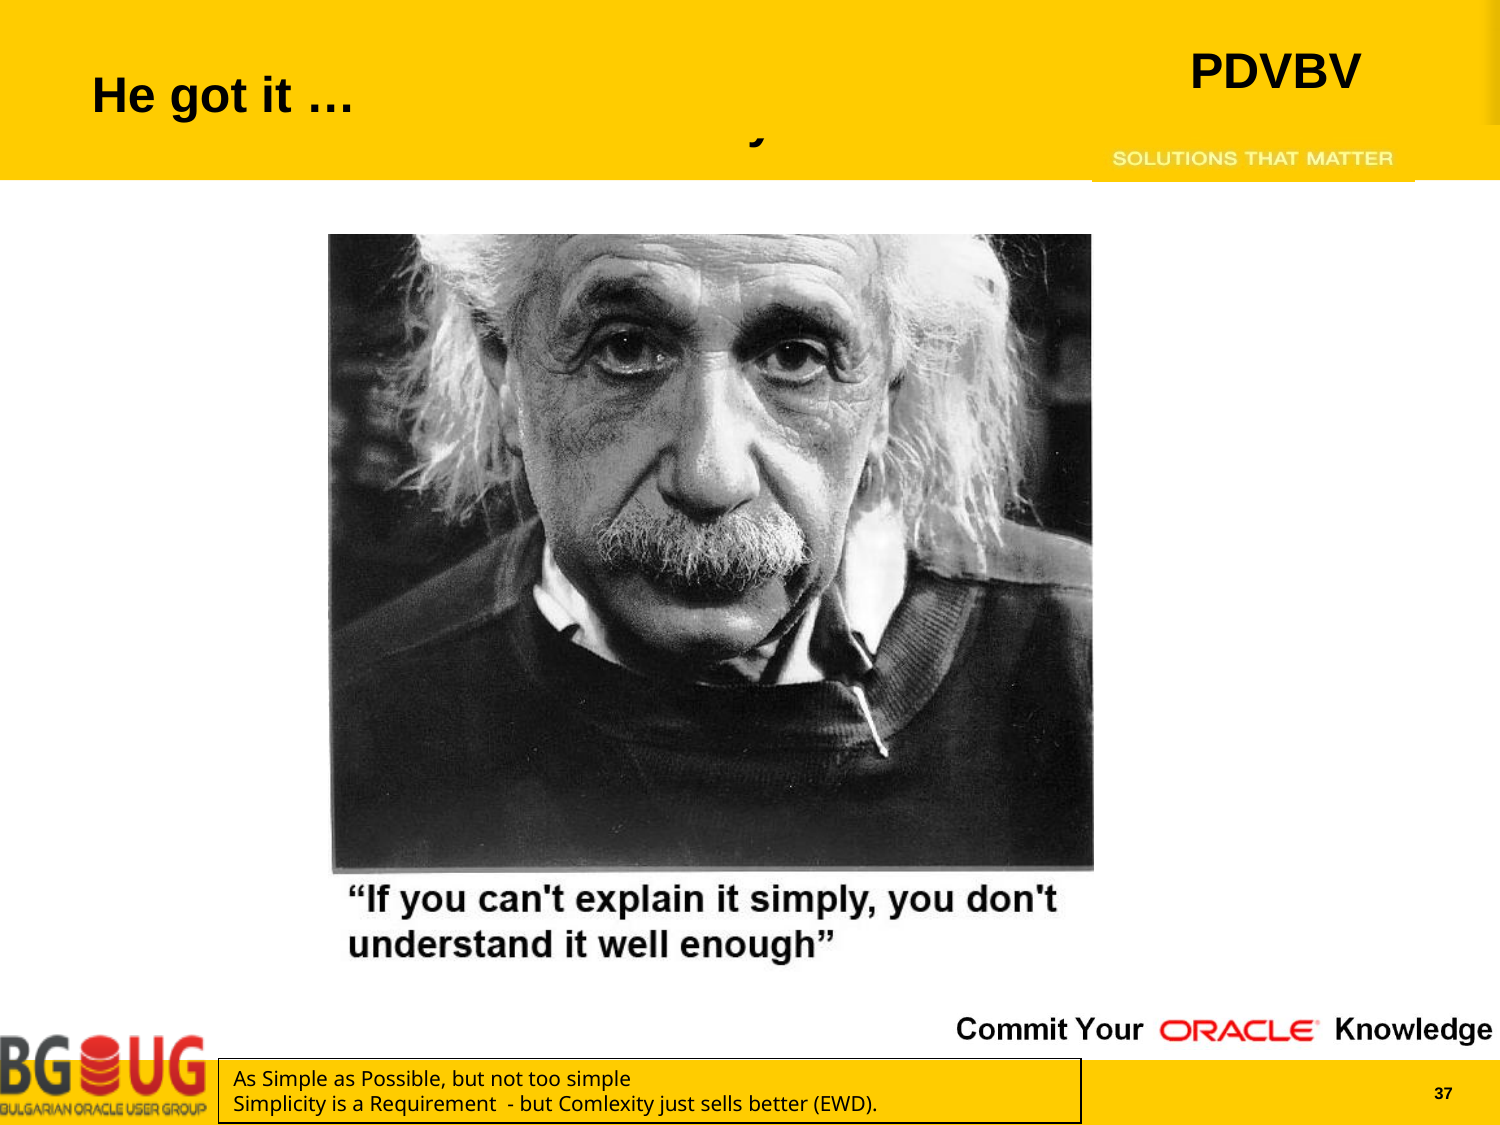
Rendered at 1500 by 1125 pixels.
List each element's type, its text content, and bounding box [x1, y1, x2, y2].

picture [952, 1011, 1500, 1050]
title He got it … [76, 45, 1028, 139]
picture [1092, 137, 1415, 182]
picture [1160, 0, 1500, 125]
text_box As Simple as Possible, but not too simple Simplicity is a Requirement - but Comlexity just sells better (EWD). [218, 1058, 1081, 1123]
picture [0, 1034, 207, 1121]
slide_number 37 [1409, 1074, 1468, 1100]
picture [327, 234, 1094, 973]
